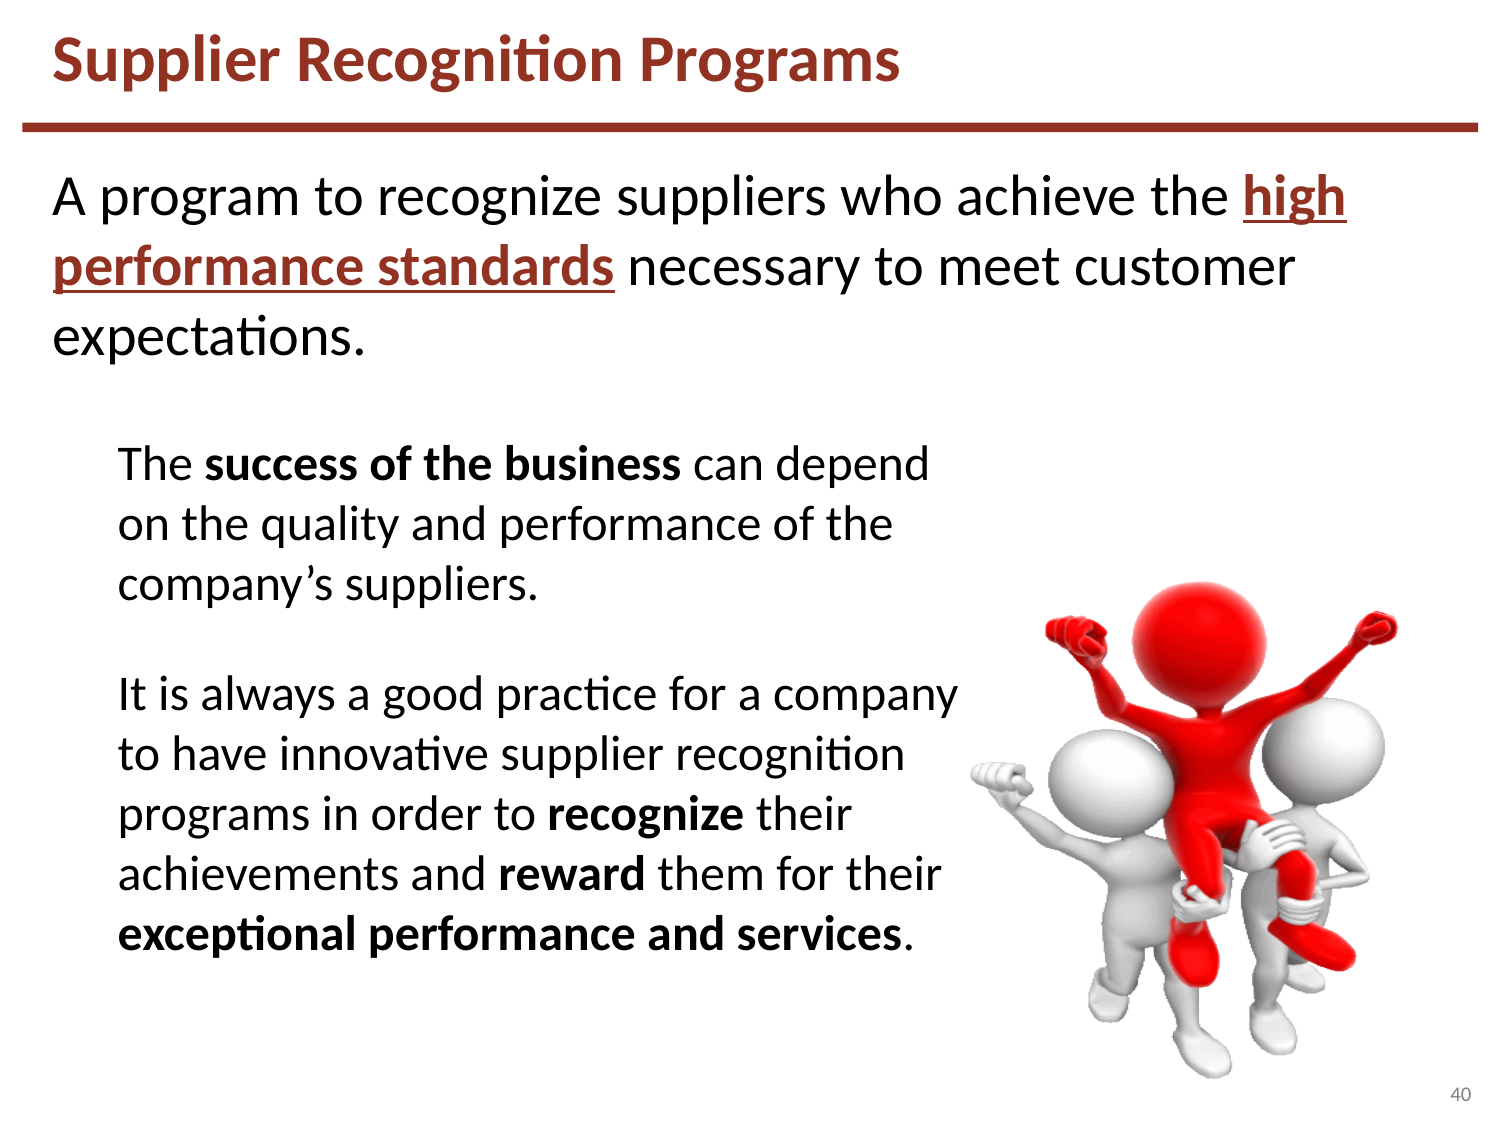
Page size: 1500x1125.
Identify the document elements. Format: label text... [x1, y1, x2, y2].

slide_number 40 [1467, 1079, 1483, 1108]
picture [908, 561, 1463, 1113]
title Supplier Recognition Programs [37, 24, 1423, 101]
text_box The success of the business can depend on the quality and performance of the company’s suppliers. It is always a good practice for a company to have innovative supplier recognition programs in order to recognize their achievements and reward them for their exceptional performance and services. [37, 423, 974, 969]
list A program to recognize suppliers who achieve the high performance standards necessary to meet customer expectations. [37, 149, 1463, 372]
